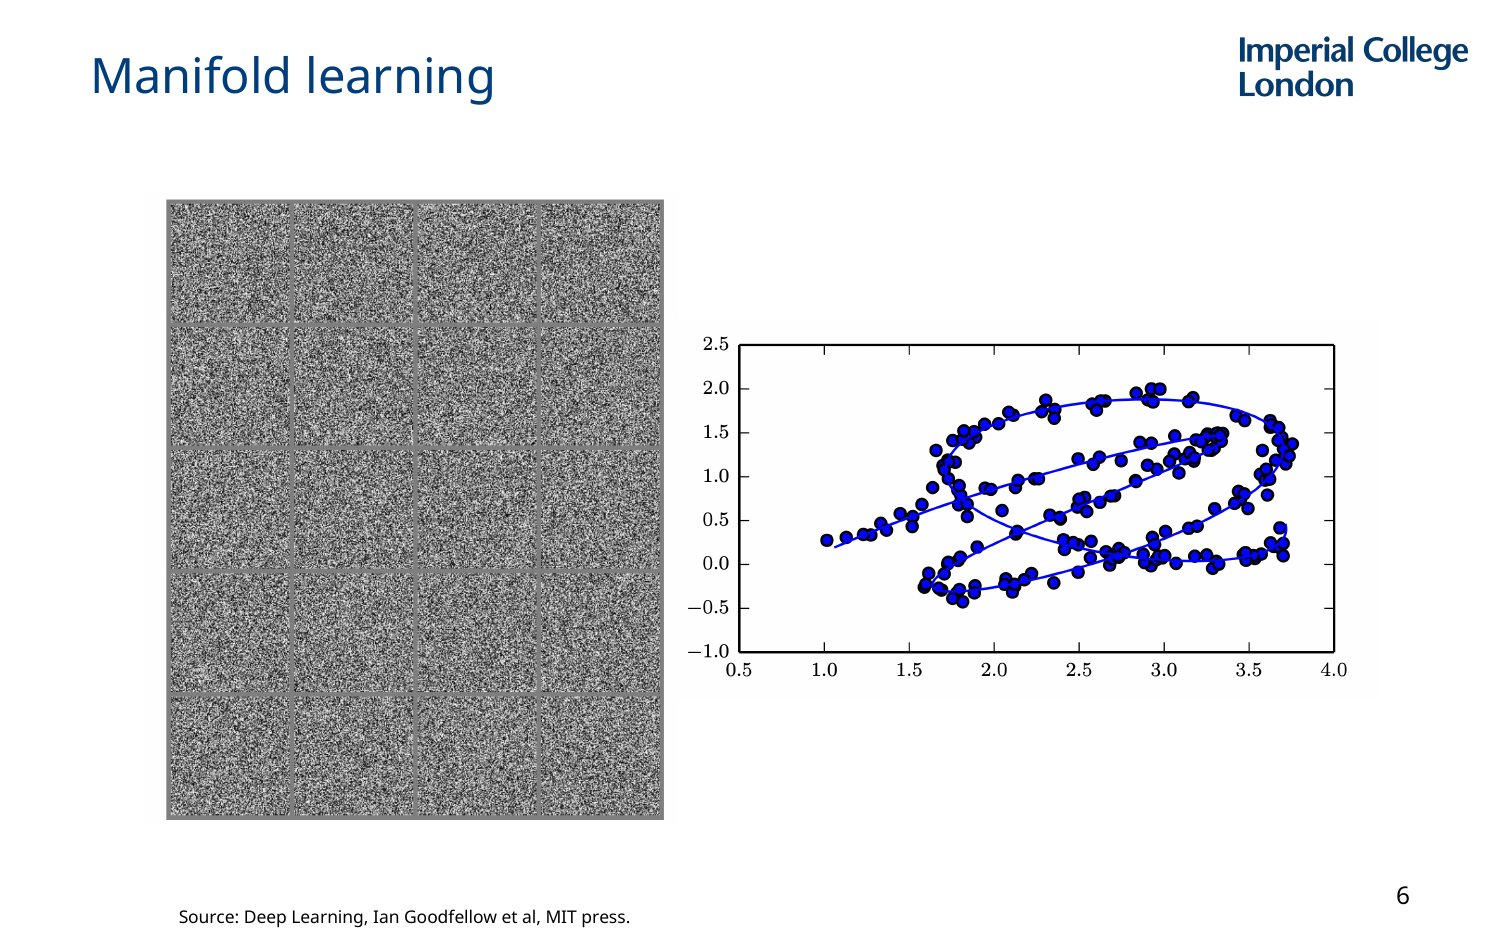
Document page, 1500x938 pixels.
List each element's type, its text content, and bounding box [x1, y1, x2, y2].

slide_number 6 [1074, 872, 1426, 920]
title Manifold learning [75, 0, 1425, 153]
picture [1425, 18, 1486, 114]
picture [144, 192, 678, 826]
text_box Source: Deep Learning, Ian Goodfellow et al, MIT press. [164, 898, 647, 935]
picture [679, 320, 1378, 699]
